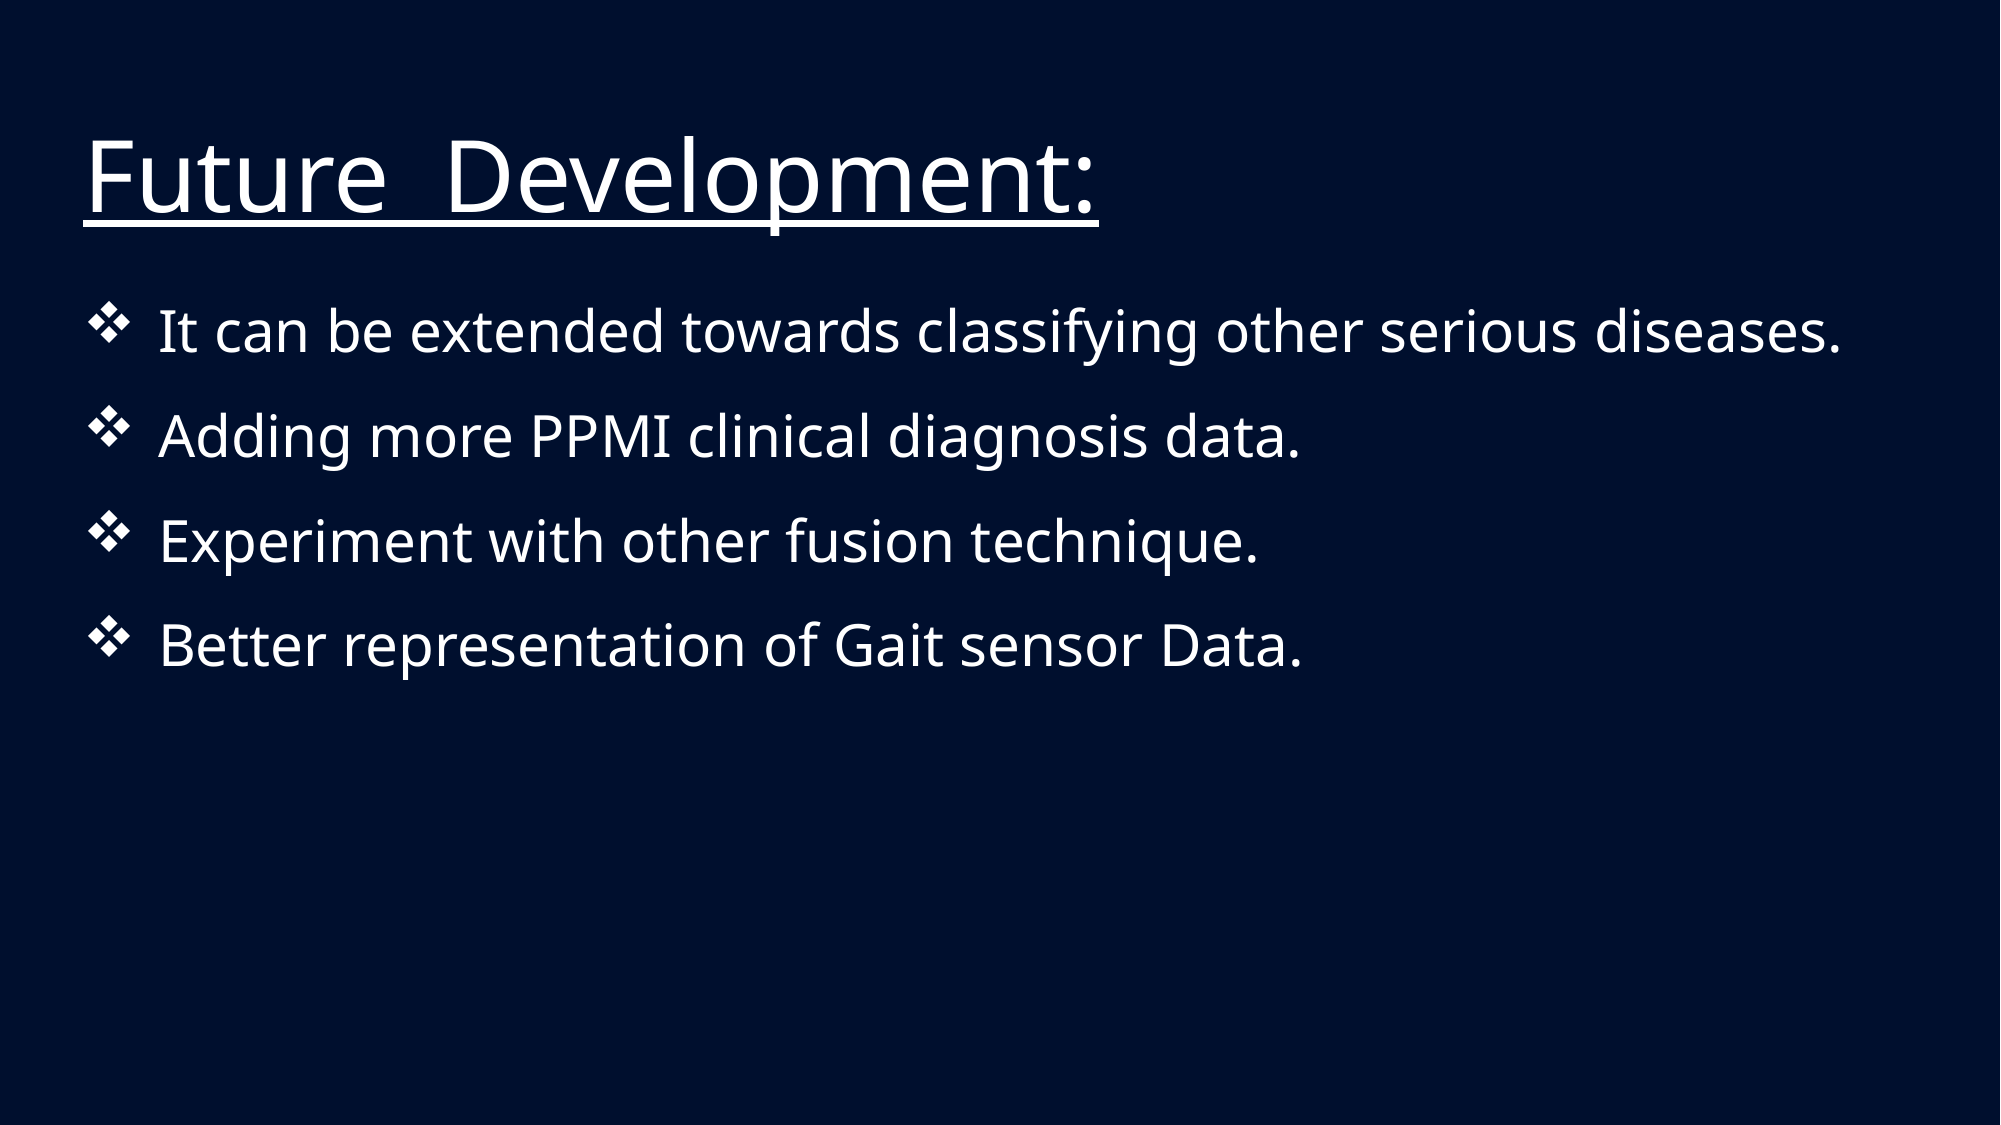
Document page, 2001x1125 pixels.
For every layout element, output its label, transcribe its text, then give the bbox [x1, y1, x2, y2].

title Future Development: [68, 97, 1932, 223]
list It can be extended towards classifying other serious diseases. Adding more PPMI clinical diagnosis data. Experiment with other fusion technique. Better representation of Gait sensor Data. [68, 252, 1932, 1000]
